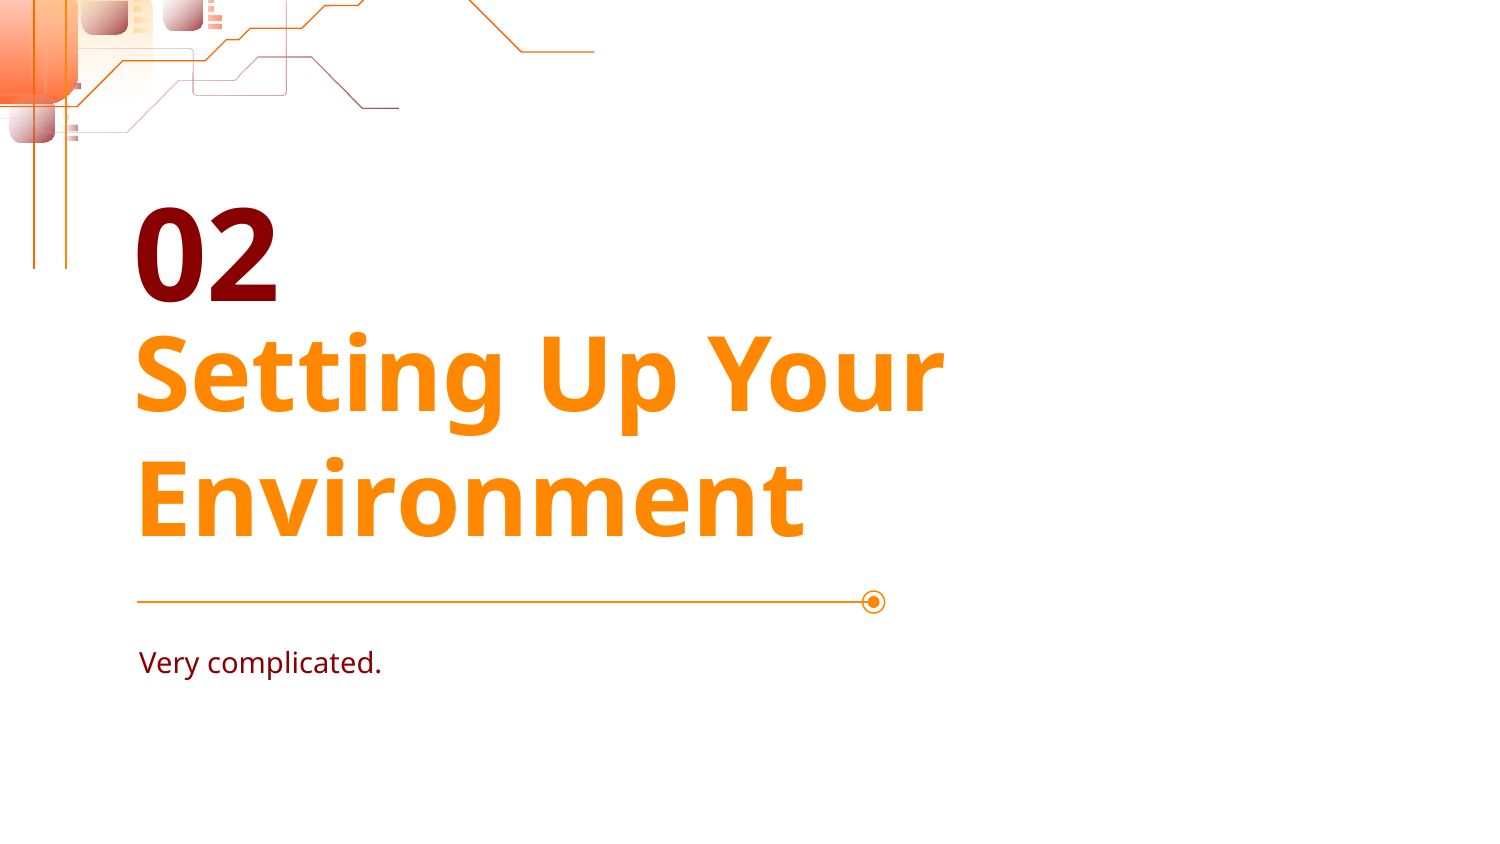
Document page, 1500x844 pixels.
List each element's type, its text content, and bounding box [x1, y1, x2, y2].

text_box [136, 590, 885, 614]
title Setting Up Your Environment [118, 363, 1495, 502]
subtitle Very complicated. [124, 629, 1043, 705]
title 02 [118, 168, 398, 332]
